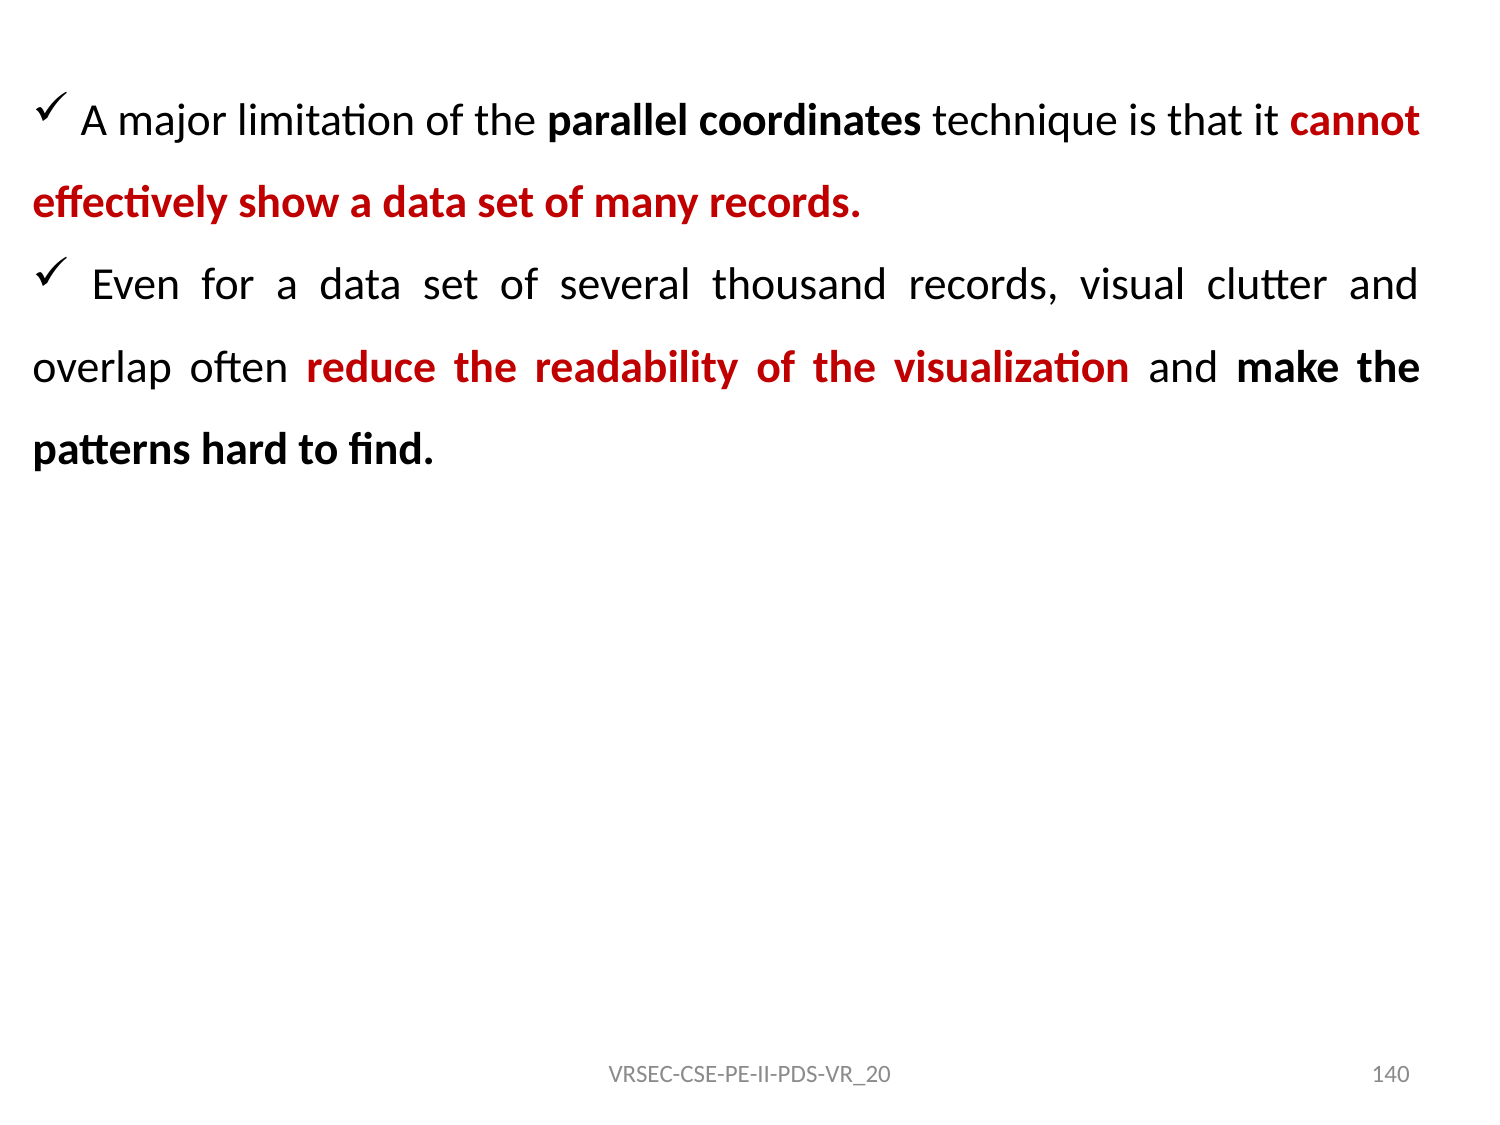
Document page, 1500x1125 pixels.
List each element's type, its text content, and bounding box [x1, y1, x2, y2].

footer VRSEC-CSE-PE-II-PDS-VR_20 [512, 1042, 988, 1103]
slide_number 140 [1074, 1042, 1425, 1103]
text_box A major limitation of the parallel coordinates technique is that it cannot effectively show a data set of many records. Even for a data set of several thousand records, visual clutter and overlap often reduce the readability of the visualization and make the patterns hard to find. [17, 54, 1436, 482]
